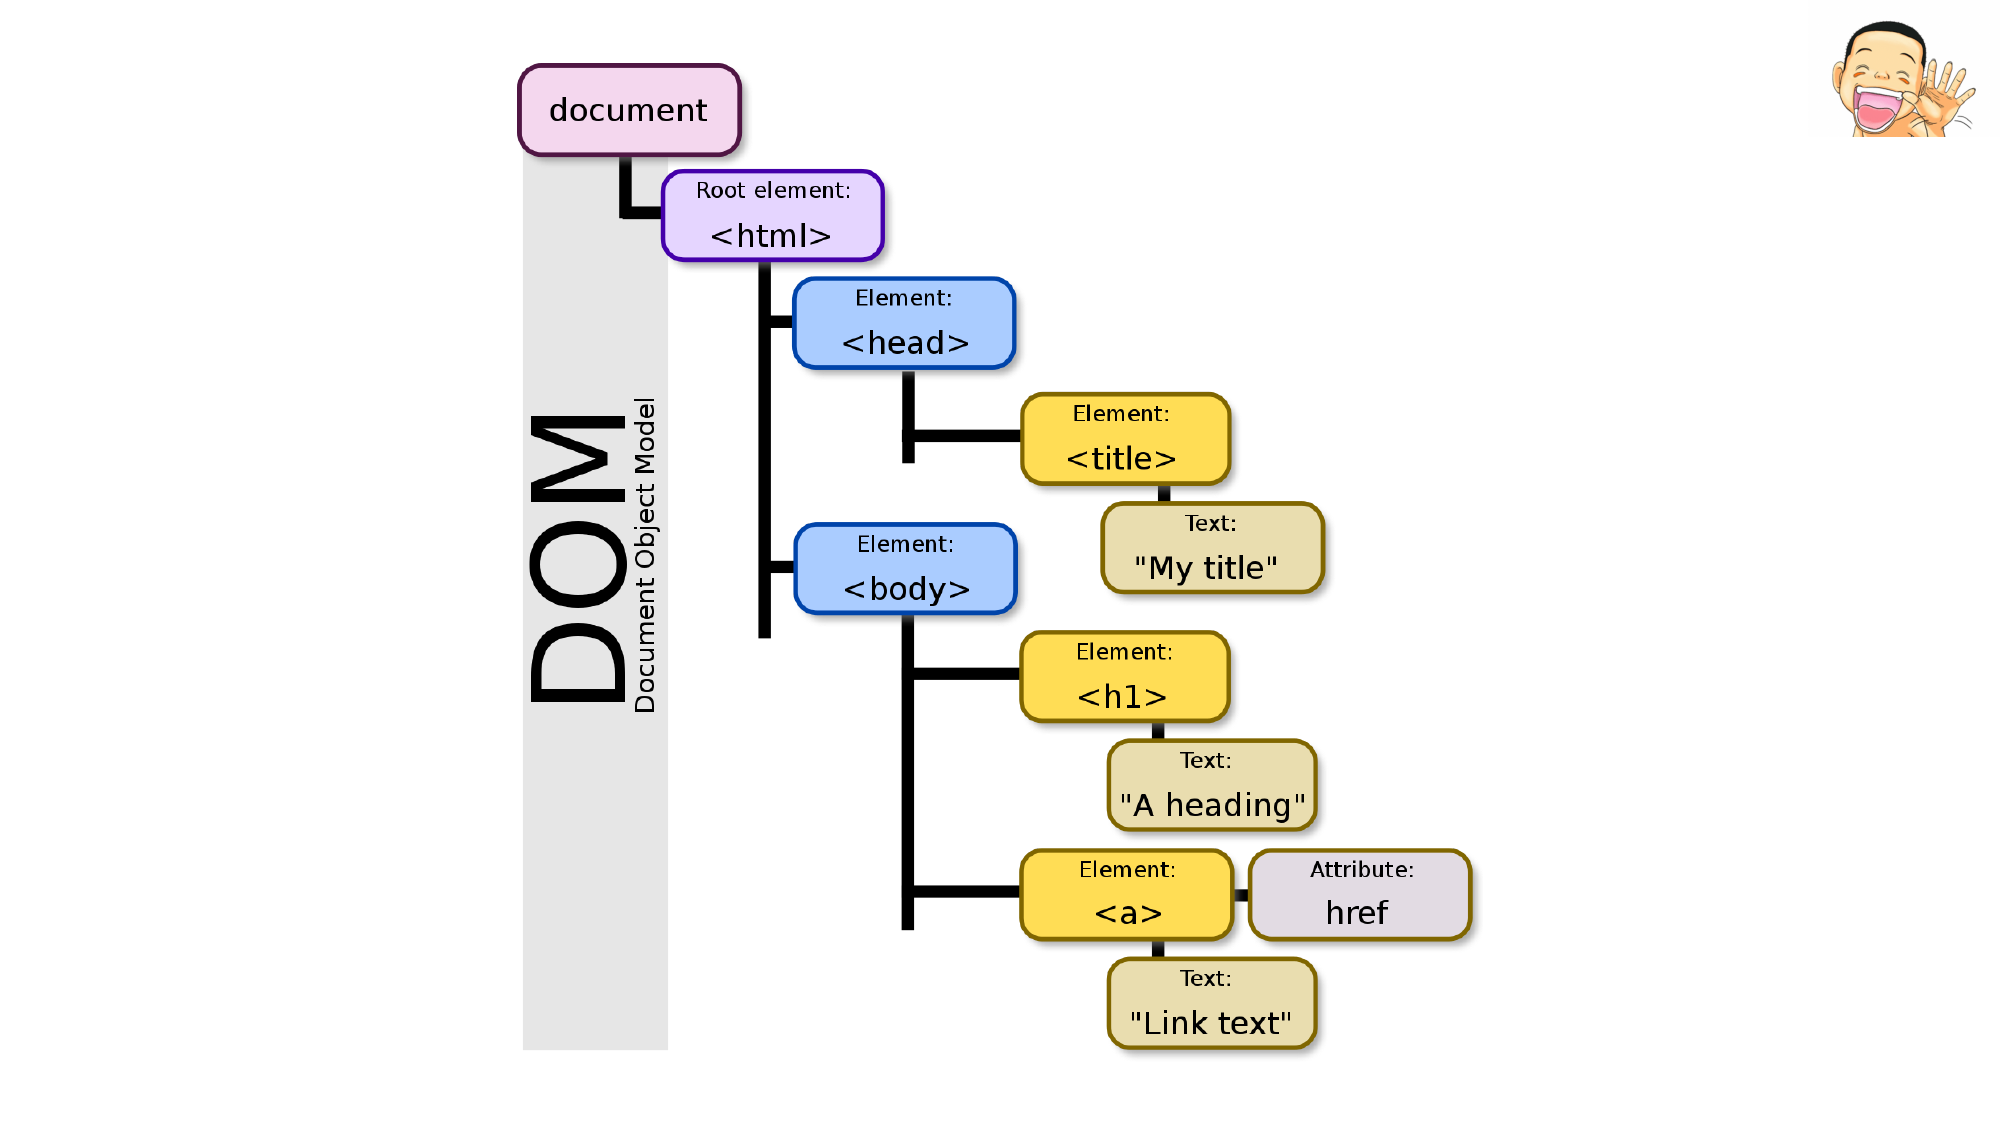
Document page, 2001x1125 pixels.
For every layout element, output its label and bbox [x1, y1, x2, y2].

picture [517, 63, 1483, 1062]
picture [1808, 0, 2000, 137]
